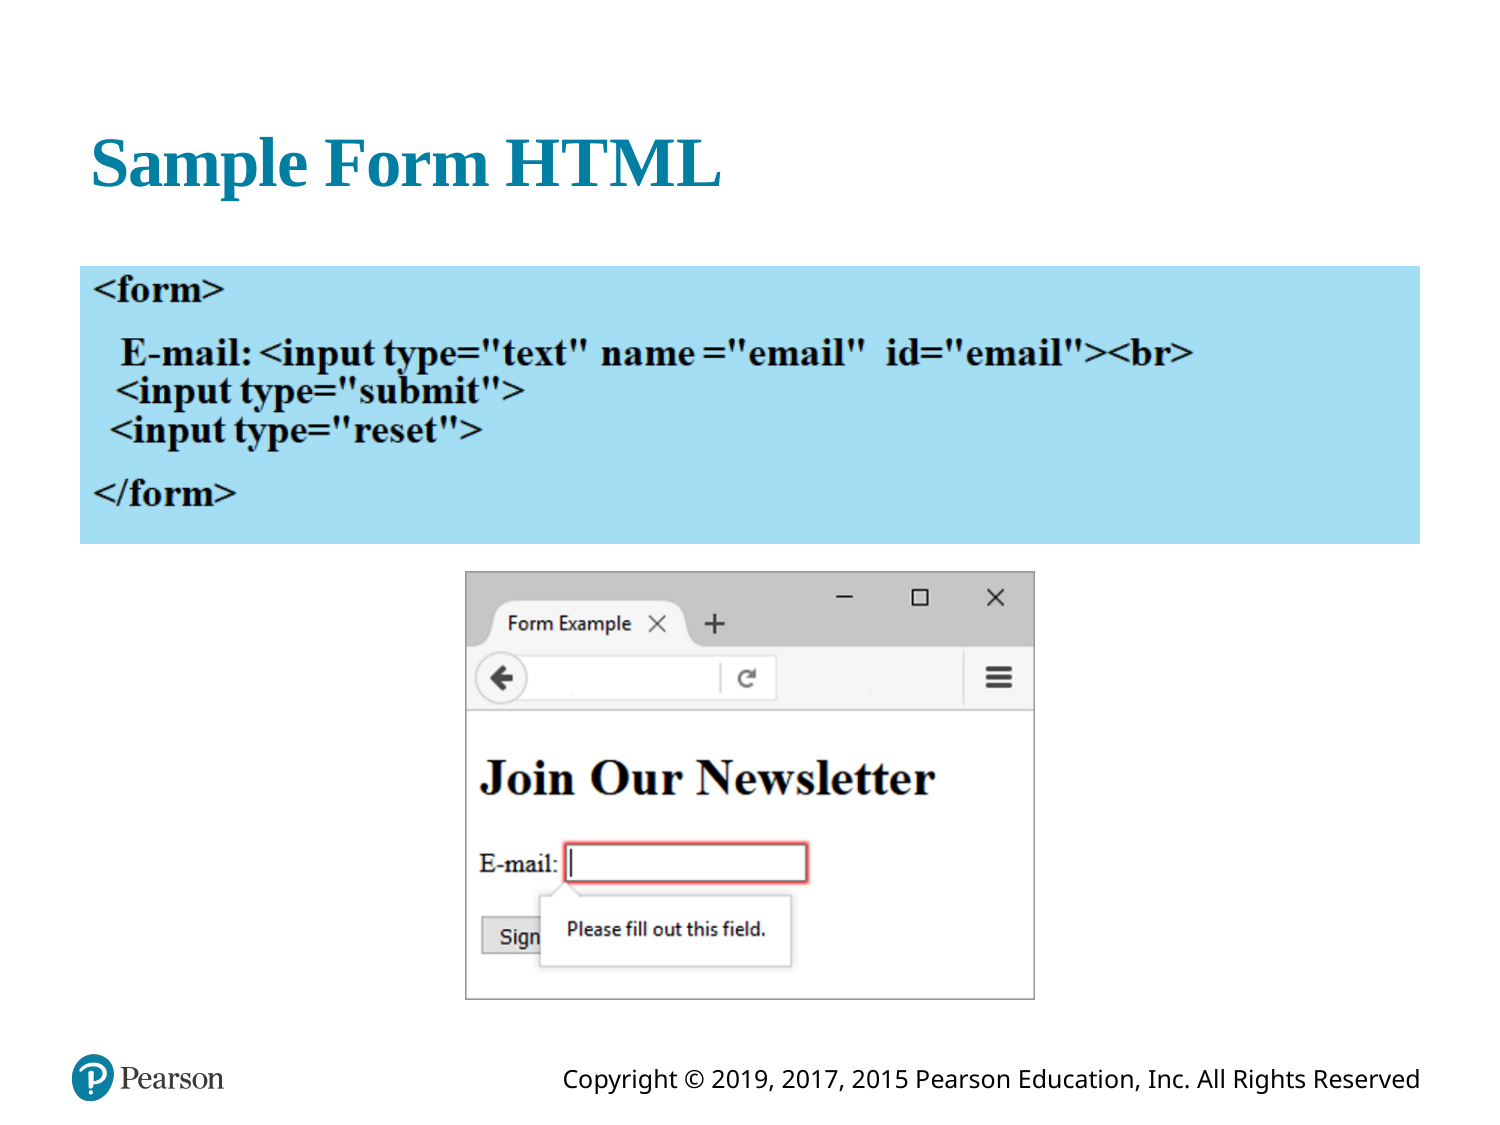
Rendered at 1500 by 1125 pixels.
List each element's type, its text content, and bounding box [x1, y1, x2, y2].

picture [464, 570, 1036, 1000]
picture [72, 1087, 83, 1101]
picture [98, 1054, 224, 1101]
picture [80, 1063, 106, 1088]
picture [72, 1054, 88, 1070]
picture [79, 265, 1421, 544]
title Sample Form H T M L [75, 0, 1425, 216]
